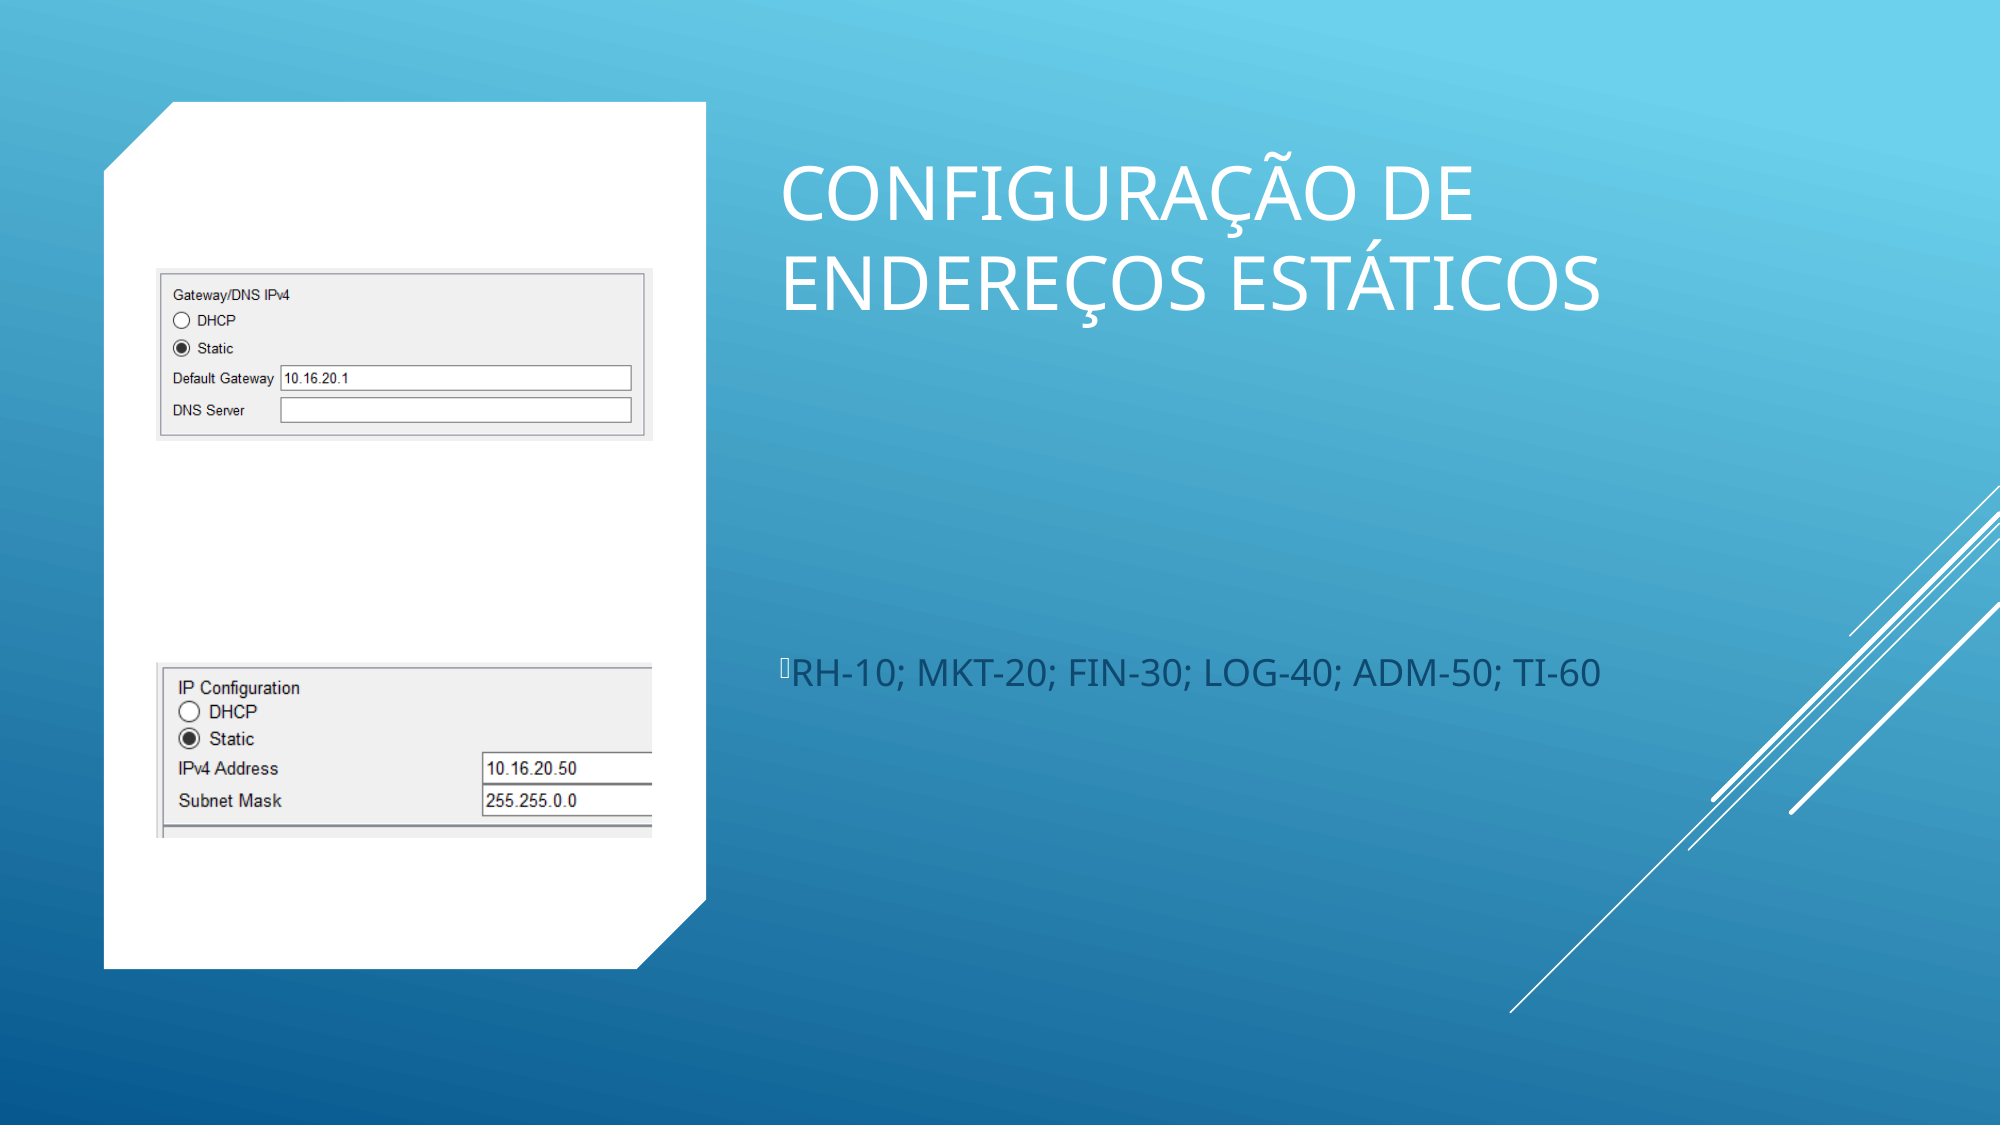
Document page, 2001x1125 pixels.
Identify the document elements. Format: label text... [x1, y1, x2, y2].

list RH-10; MKT-20; FIN-30; LOG-40; ADM-50; TI-60 [764, 375, 1791, 969]
text_box [0, 0, 2000, 1125]
picture [156, 662, 653, 839]
picture [156, 268, 653, 442]
text_box [102, 100, 708, 971]
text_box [1510, 485, 2000, 1013]
title Configuração de ENDEREÇOS ESTÁTICOS [764, 111, 1688, 359]
